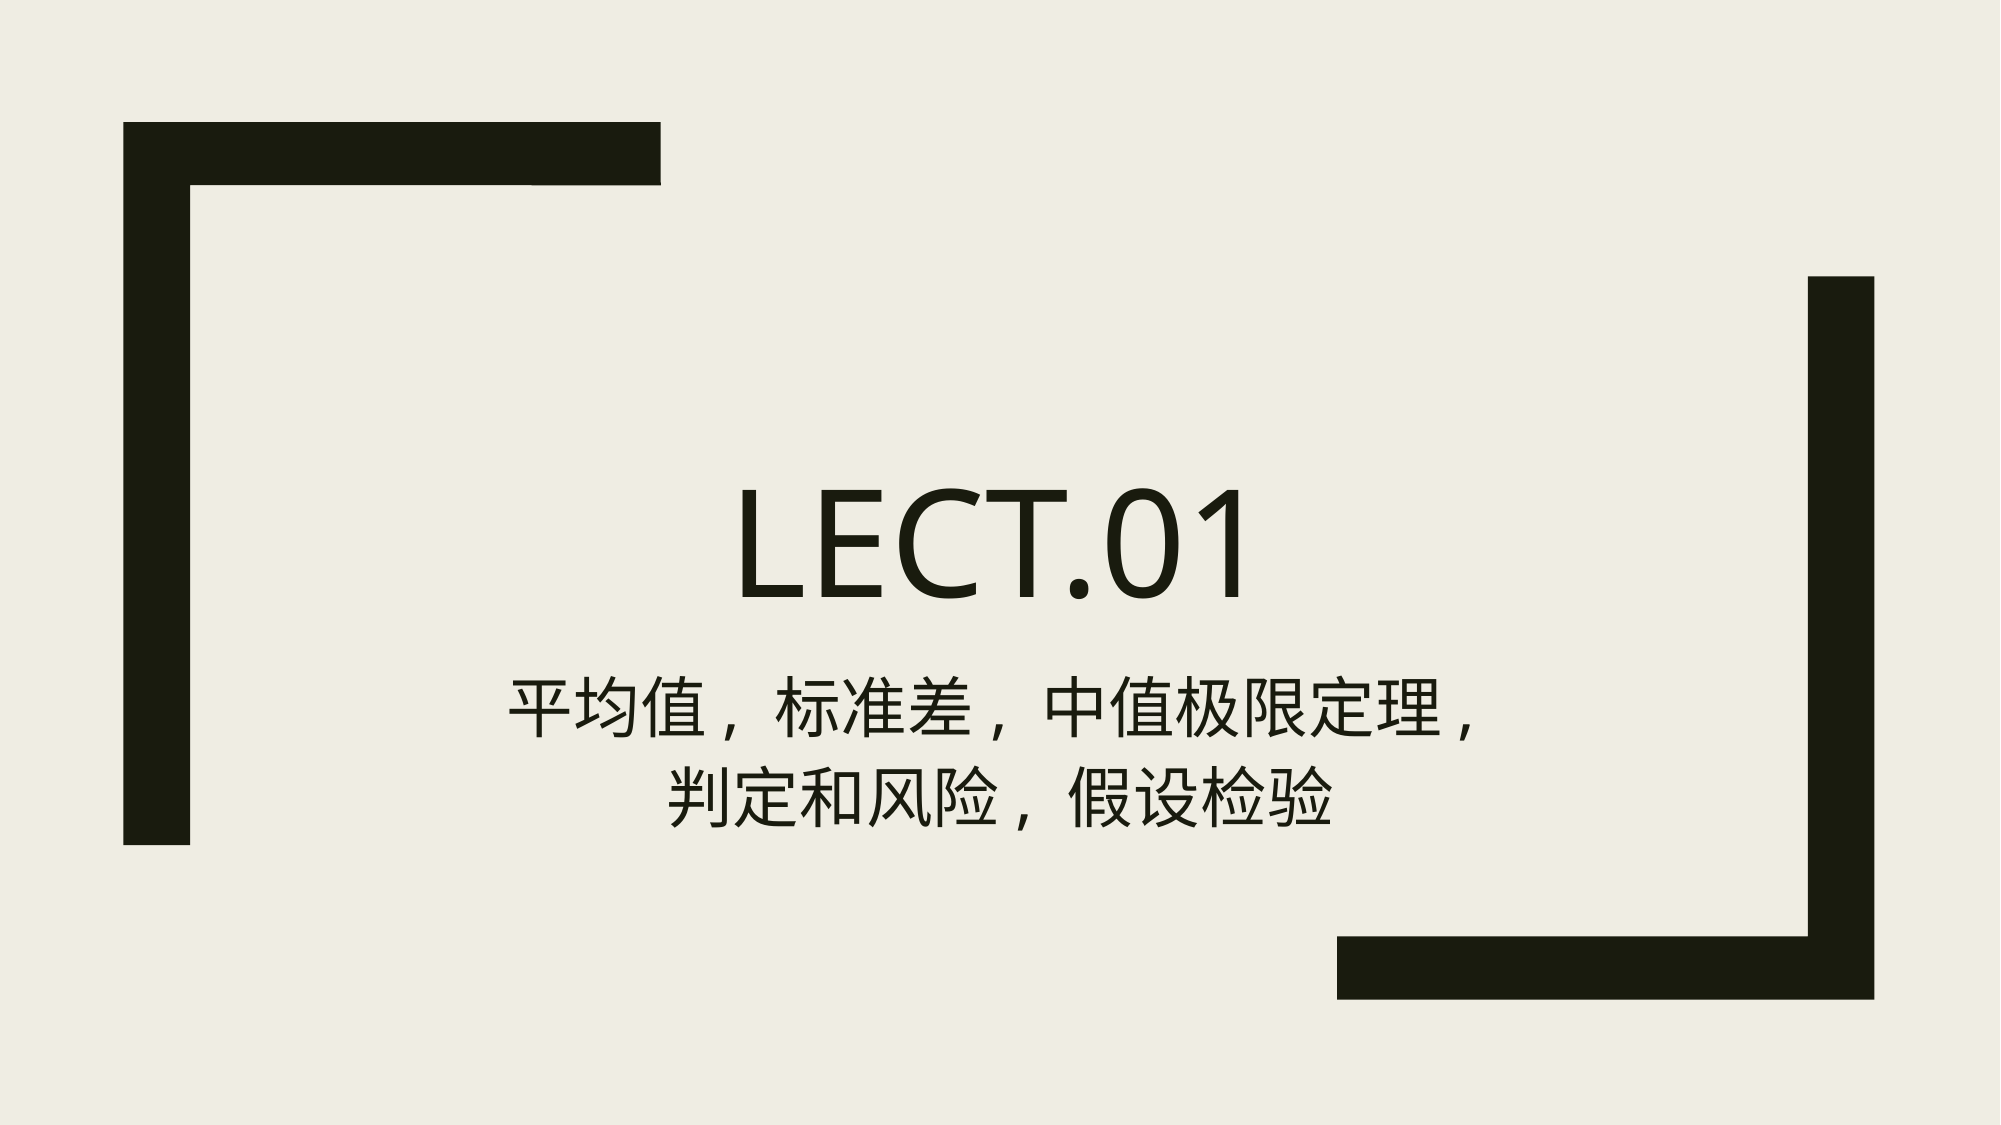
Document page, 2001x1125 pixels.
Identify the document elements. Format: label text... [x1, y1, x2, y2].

title Lect.01 [314, 293, 1686, 638]
subtitle 平均值, 标准差, 中值极限定理, 判定和风险, 假设检验 [439, 649, 1561, 828]
